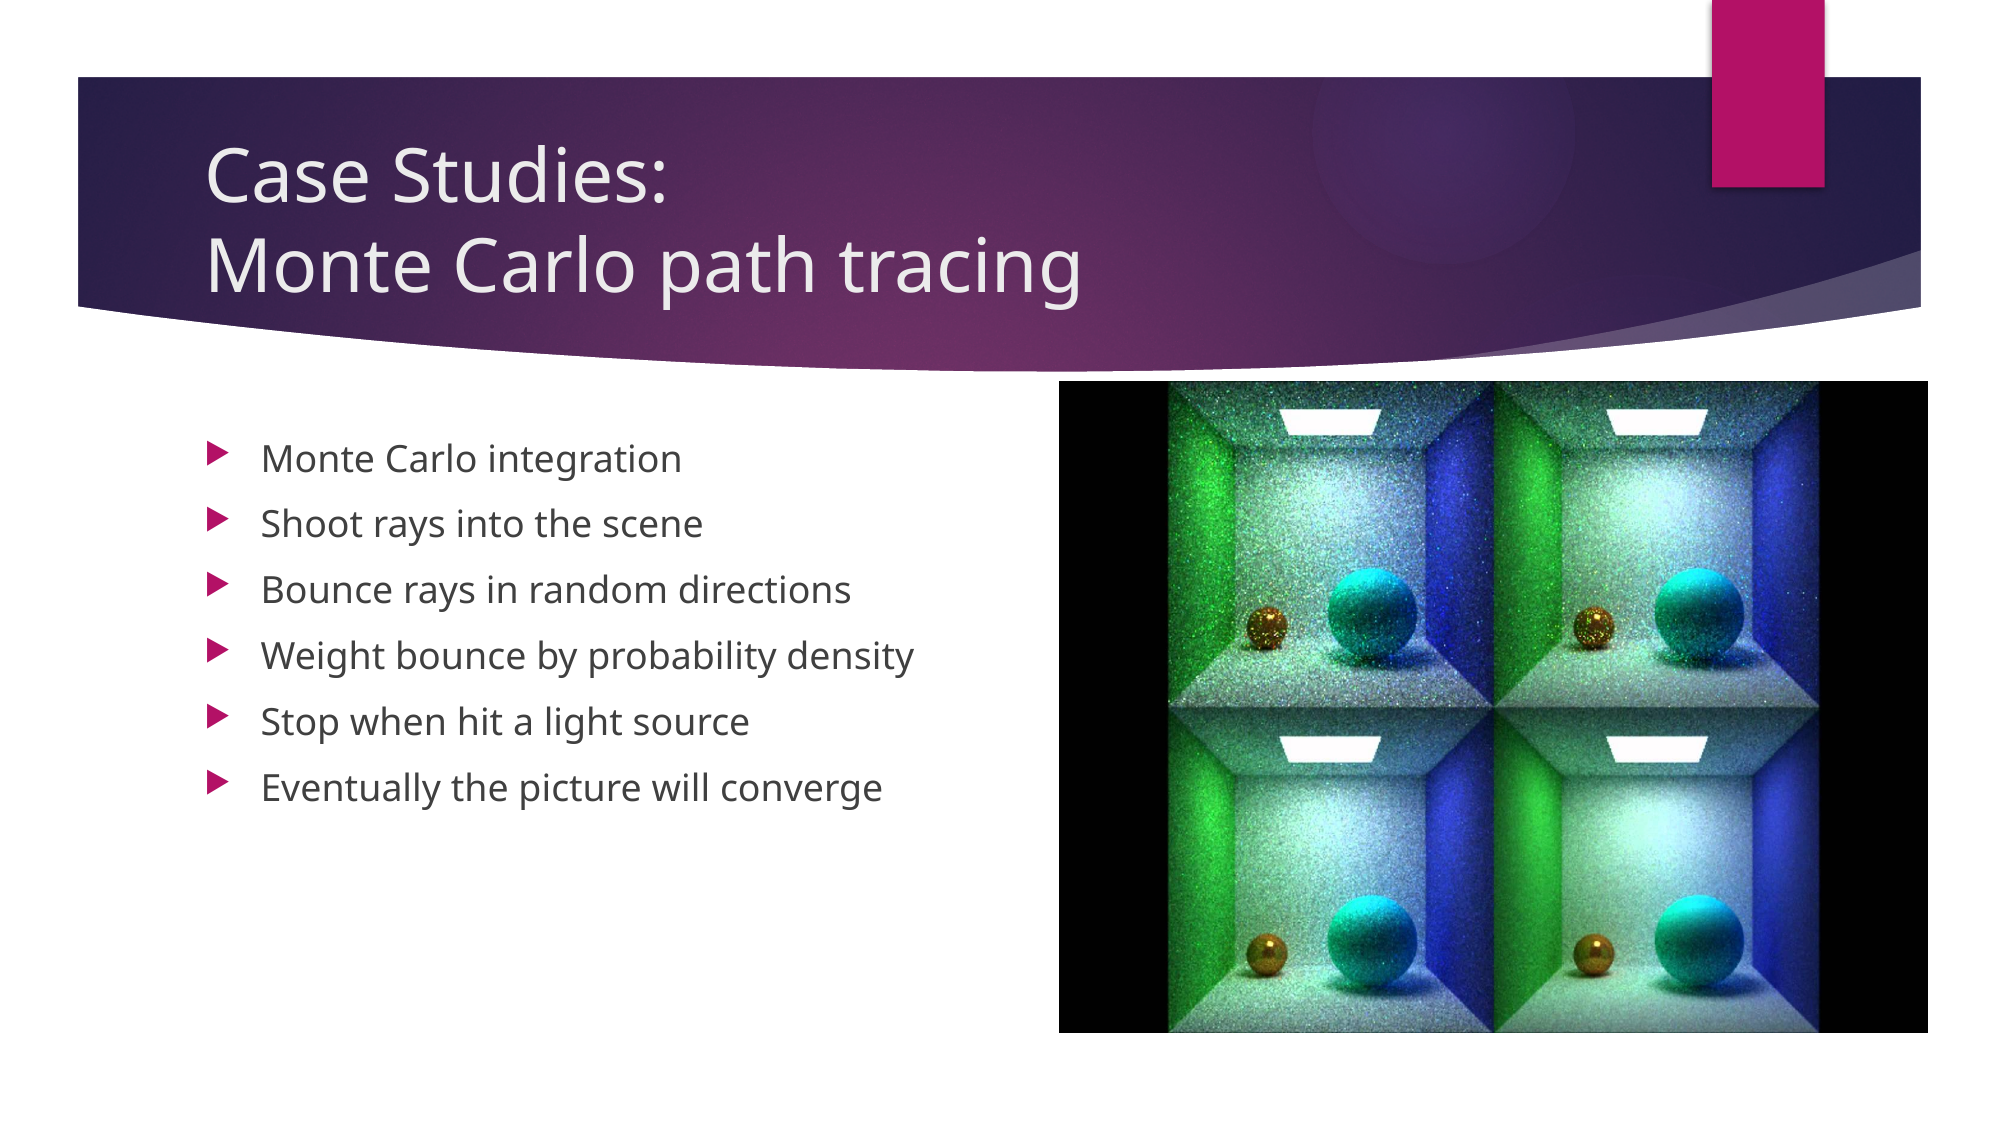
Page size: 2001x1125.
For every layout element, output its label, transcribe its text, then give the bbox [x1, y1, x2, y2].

list Monte Carlo integration Shoot rays into the scene Bounce rays in random directions Weight bounce by probability density Stop when hit a light source Eventually the picture will converge [189, 427, 1053, 988]
title Case Studies: Monte Carlo path tracing [189, 159, 1627, 276]
picture [1058, 381, 1928, 1034]
